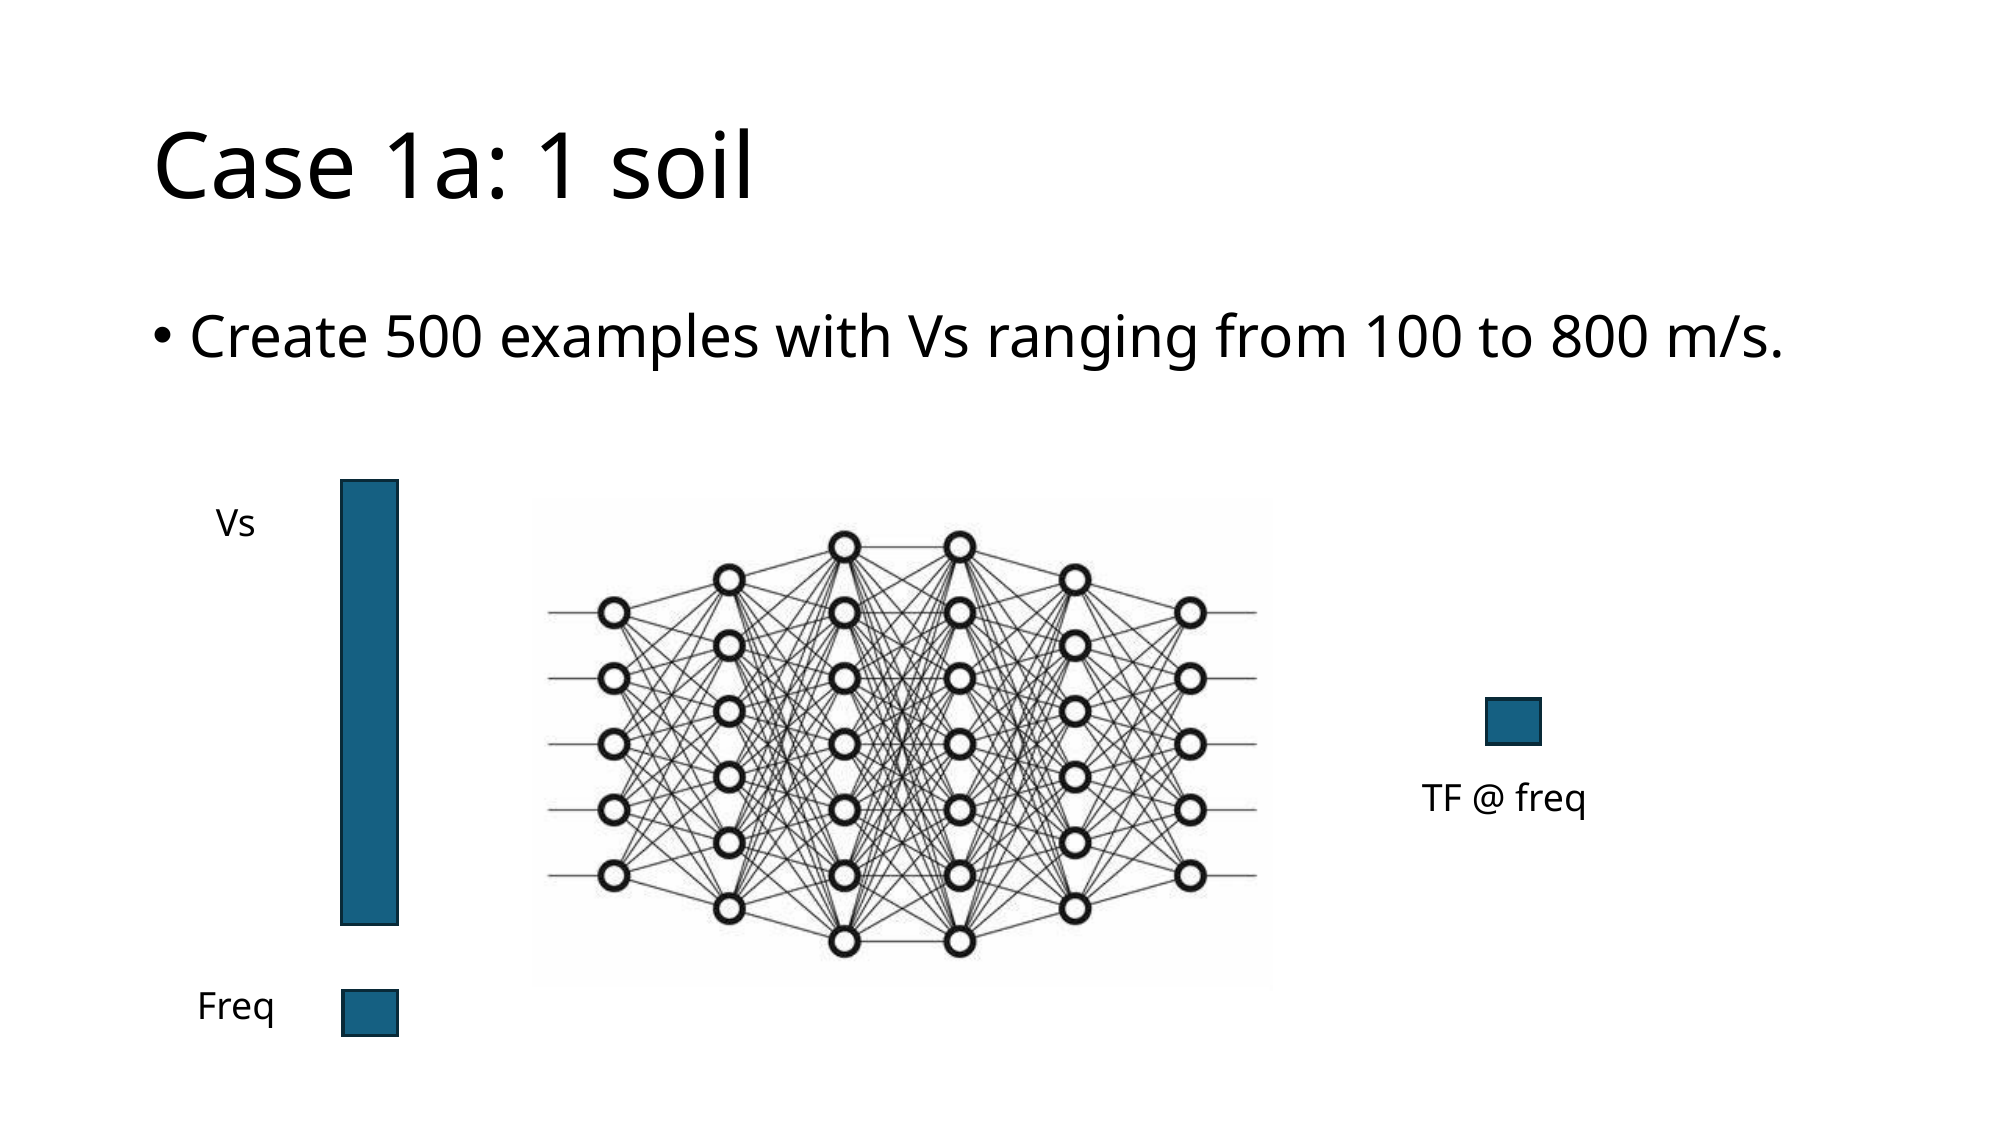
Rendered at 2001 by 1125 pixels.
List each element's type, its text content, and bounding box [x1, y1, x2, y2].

text_box TF @ freq [1407, 766, 1602, 826]
text_box [341, 989, 399, 1037]
title Case 1a: 1 soil [137, 59, 1863, 278]
text_box [1485, 697, 1542, 746]
list Create 500 examples with Vs ranging from 100 to 800 m/s. [137, 299, 1863, 1014]
text_box Vs [201, 491, 271, 552]
text_box [340, 479, 399, 926]
picture [531, 497, 1274, 991]
text_box Freq [182, 974, 291, 1035]
